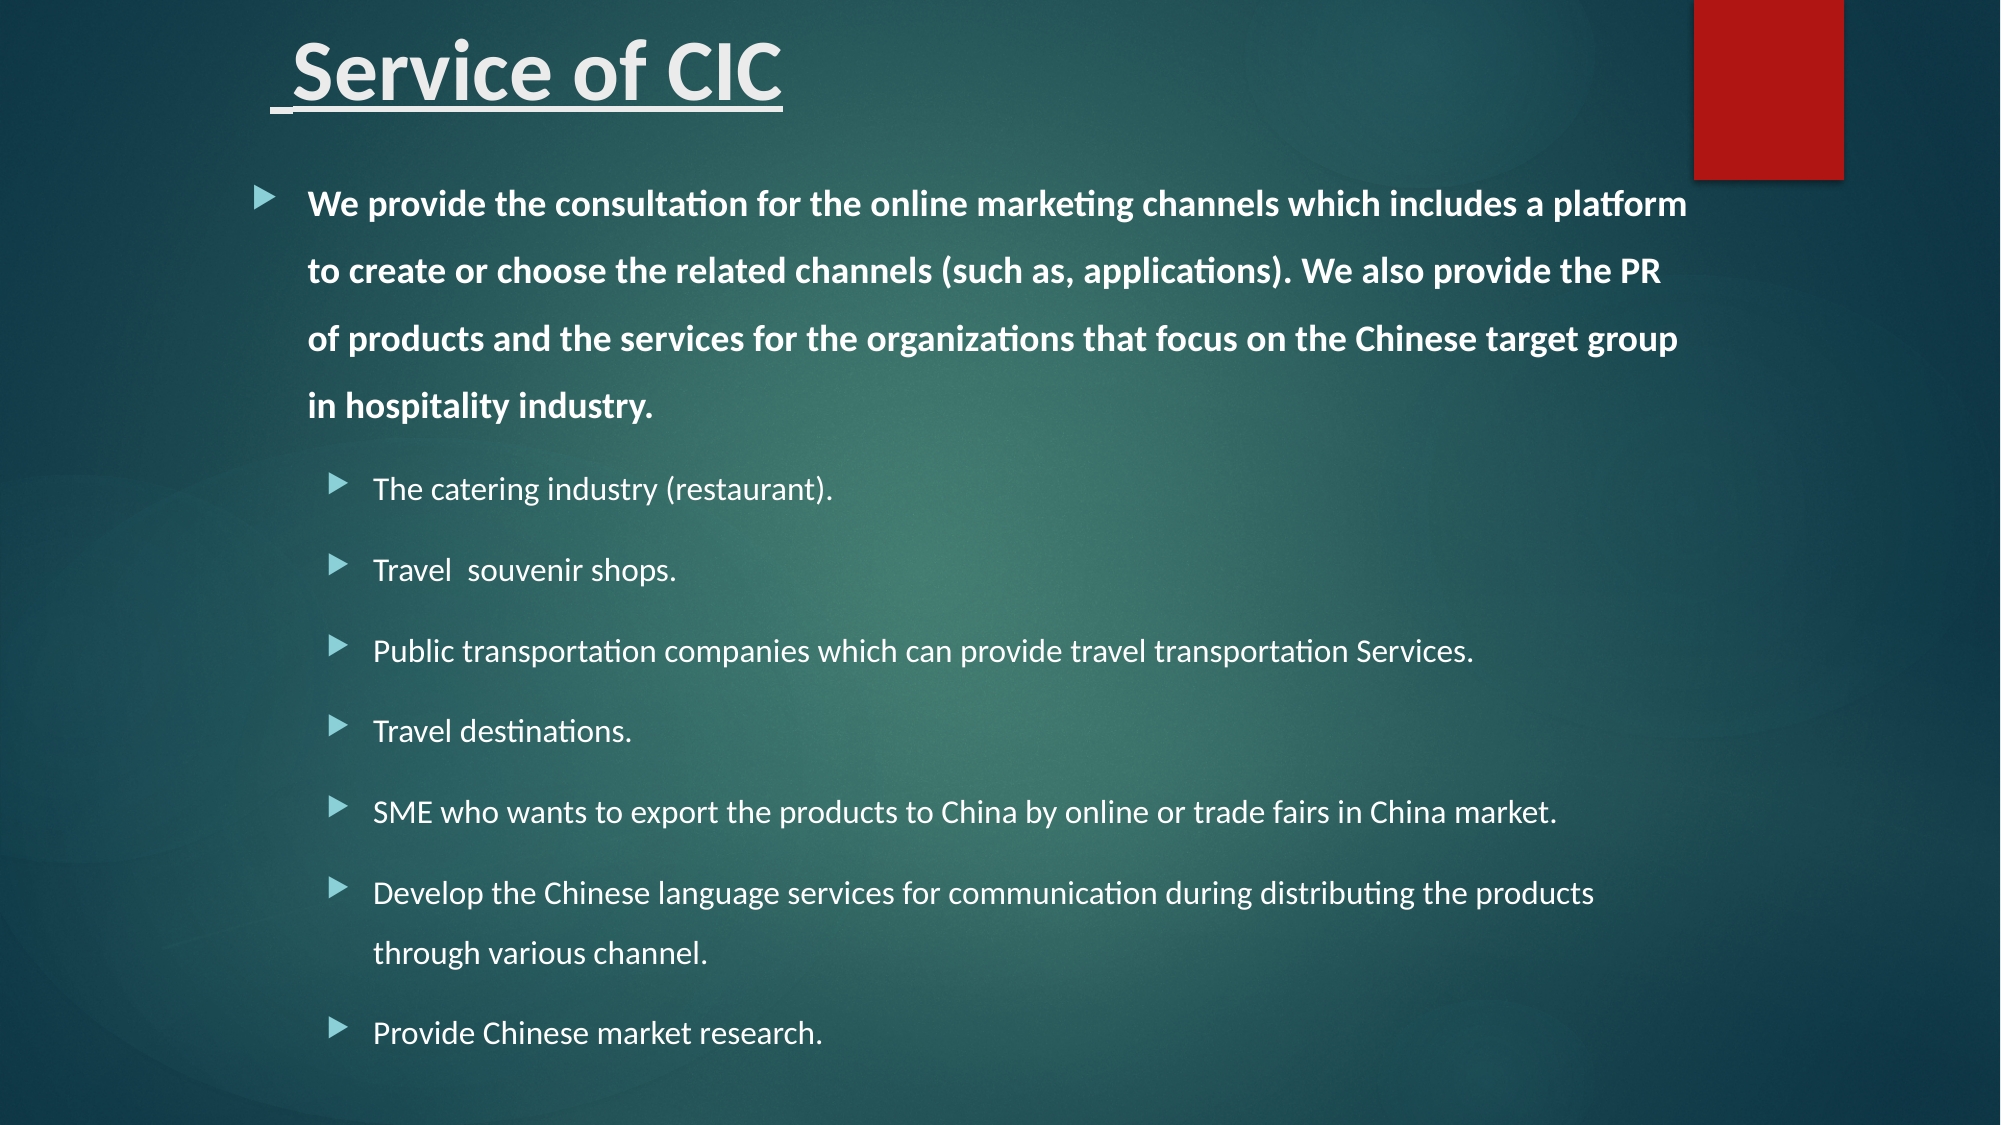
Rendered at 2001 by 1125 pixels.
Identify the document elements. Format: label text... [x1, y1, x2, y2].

title Service of CIC [255, 5, 1413, 149]
list We provide the consultation for the online marketing channels which includes a platform to create or choose the related channels (such as, applications). We also provide the PR of products and the services for the organizations that focus on the Chinese target group in hospitality industry. The catering industry (restaurant). Travel souvenir shops. Public transportation companies which can provide travel transportation Services. Travel destinations. SME who wants to export the products to China by online or trade fairs in China market. Develop the Chinese language services for communication during distributing the products through various channel. Provide Chinese market research. [236, 149, 1716, 1125]
